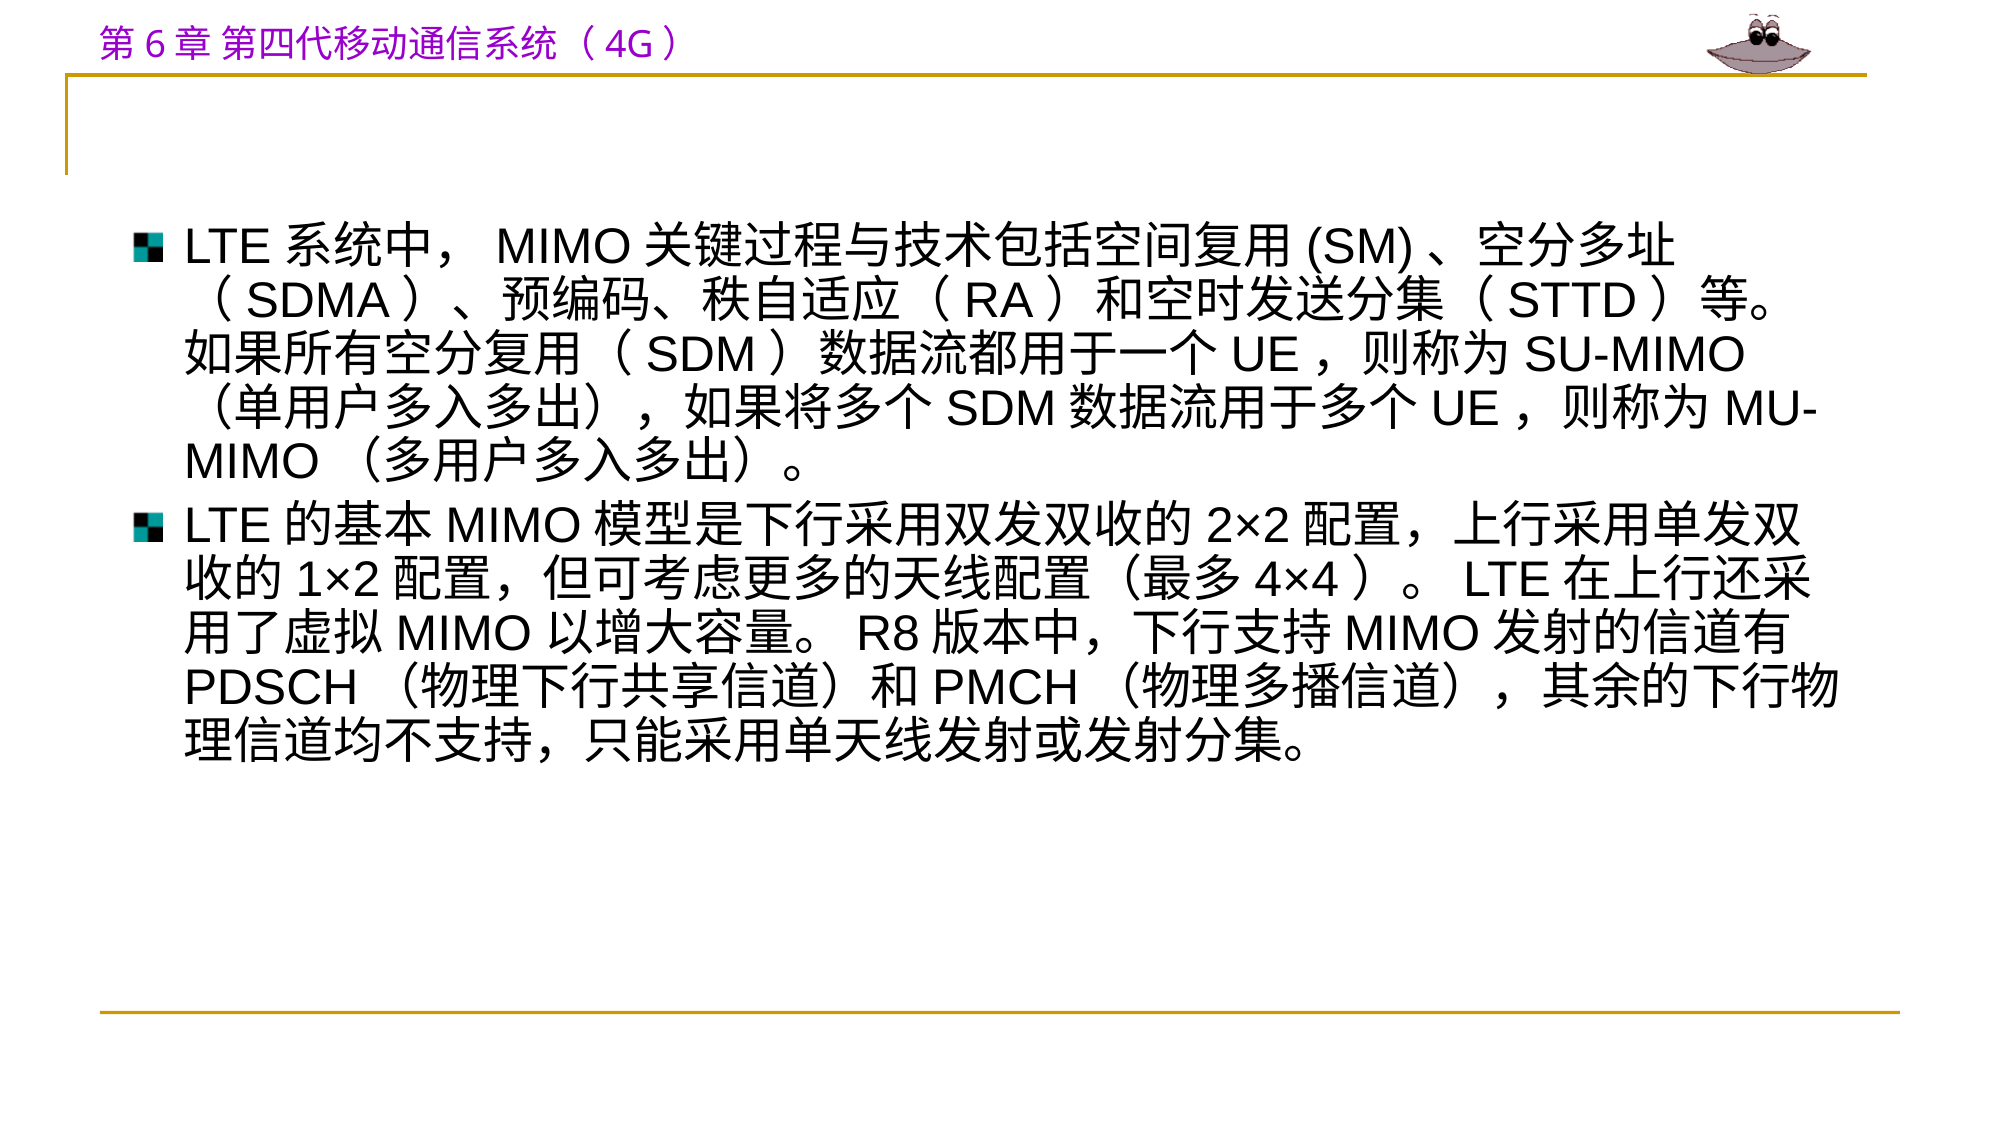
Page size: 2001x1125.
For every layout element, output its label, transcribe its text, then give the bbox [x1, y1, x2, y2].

picture [1650, 0, 1817, 87]
picture [127, 226, 163, 262]
picture [127, 506, 163, 542]
list LTE系统中，MIMO关键过程与技术包括空间复用(SM)、空分多址（SDMA）、预编码、秩自适应（RA）和空时发送分集（STTD）等。如果所有空分复用（SDM）数据流都用于一个UE，则称为SU-MIMO（单用户多入多出），如果将多个SDM数据流用于多个UE，则称为MU-MIMO（多用户多入多出）。 LTE的基本MIMO模型是下行采用双发双收的2×2配置，上行采用单发双收的1×2配置，但可考虑更多的天线配置（最多4×4）。LTE在上行还采用了虚拟MIMO以增大容量。R8版本中，下行支持MIMO发射的信道有PDSCH（物理下行共享信道）和PMCH（物理多播信道），其余的下行物理信道均不支持，只能采用单天线发射或发射分集。 [112, 212, 1862, 798]
